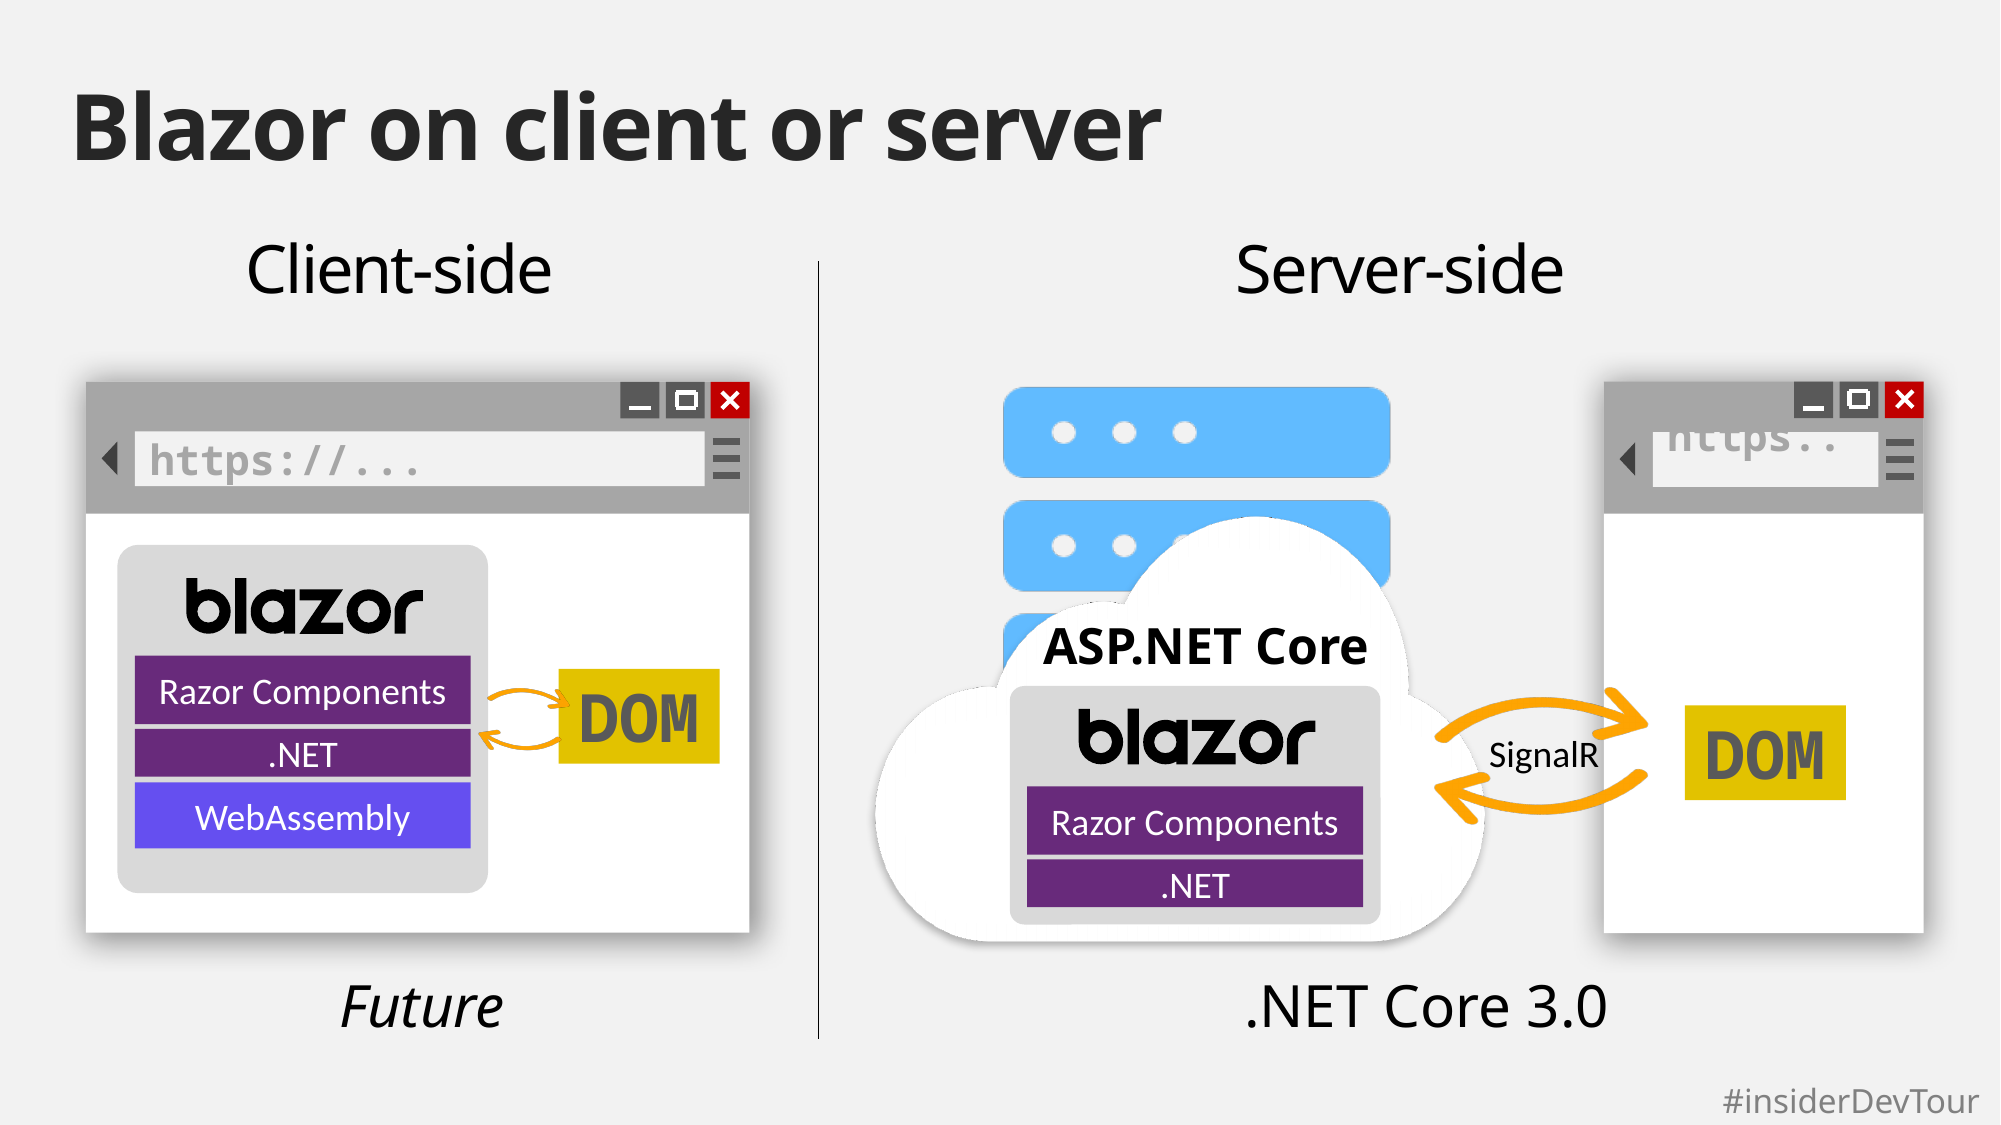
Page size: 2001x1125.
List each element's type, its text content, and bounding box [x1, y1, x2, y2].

text_box Client-side [215, 211, 585, 332]
title Blazor on client or server [55, 53, 1945, 209]
picture [489, 650, 559, 788]
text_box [85, 381, 750, 933]
picture [907, 325, 1487, 501]
text_box Server-side [1205, 211, 1596, 332]
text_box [117, 544, 489, 894]
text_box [1603, 381, 1924, 934]
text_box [1009, 685, 1381, 925]
text_box .NET Core 3.0 [1244, 969, 1610, 1040]
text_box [874, 501, 1492, 960]
text_box Future [339, 969, 505, 1040]
picture [1463, 597, 1620, 915]
